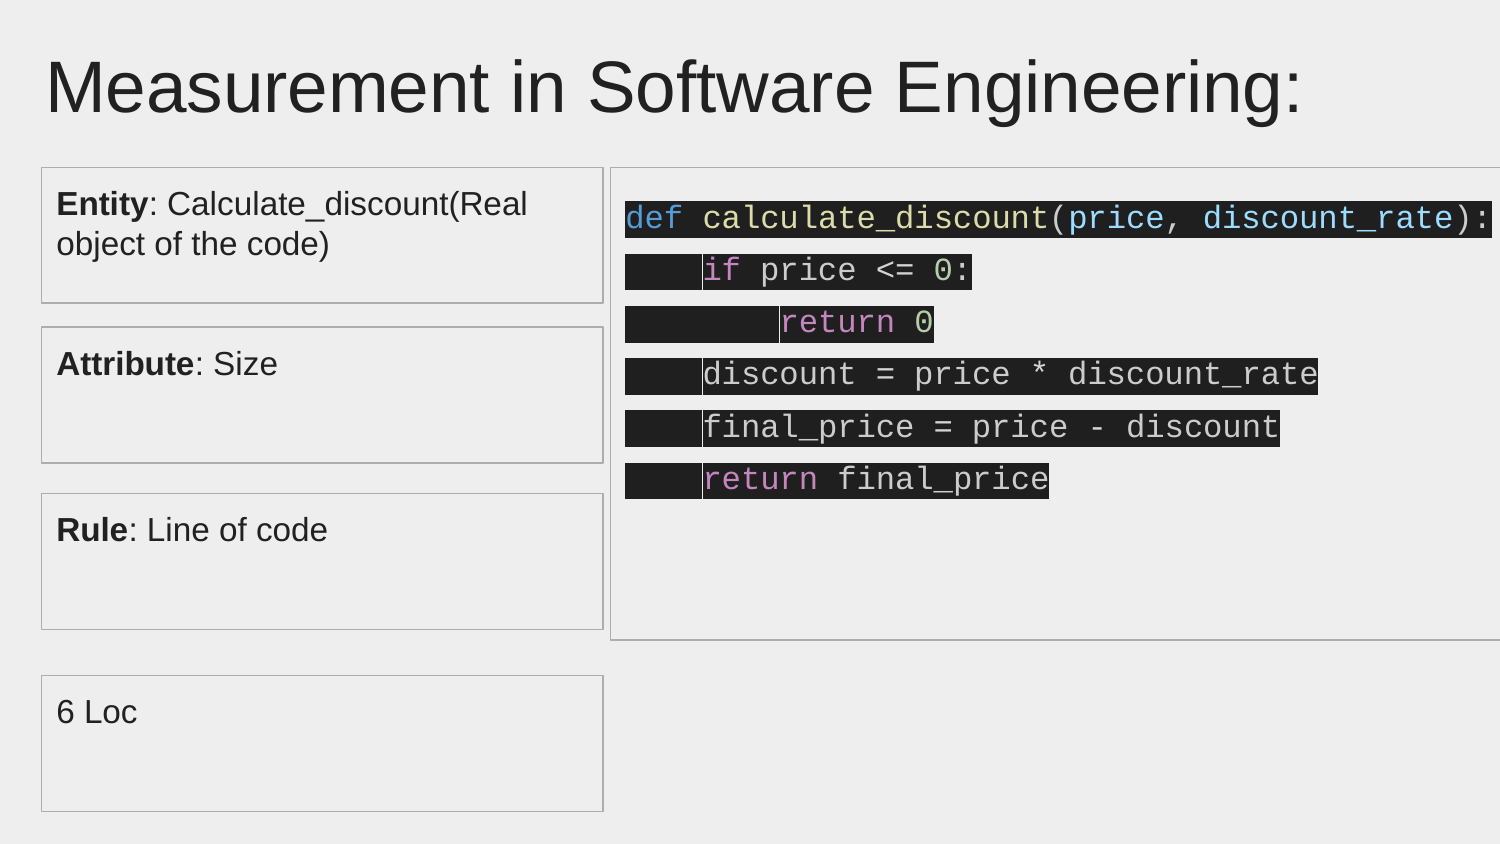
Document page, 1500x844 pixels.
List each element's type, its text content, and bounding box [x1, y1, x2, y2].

text_box def calculate_discount(price, discount_rate): if price <= 0: return 0 discount = price * discount_rate final_price = price - discount return final_price [610, 167, 1500, 640]
text_box 6 Loc [41, 675, 604, 812]
text_box Rule: Line of code [41, 493, 604, 630]
text_box Attribute: Size [41, 327, 604, 463]
text_box Entity: Calculate_discount(Real object of the code) [41, 167, 604, 304]
text_box Measurement in Software Engineering: [30, 24, 1387, 143]
